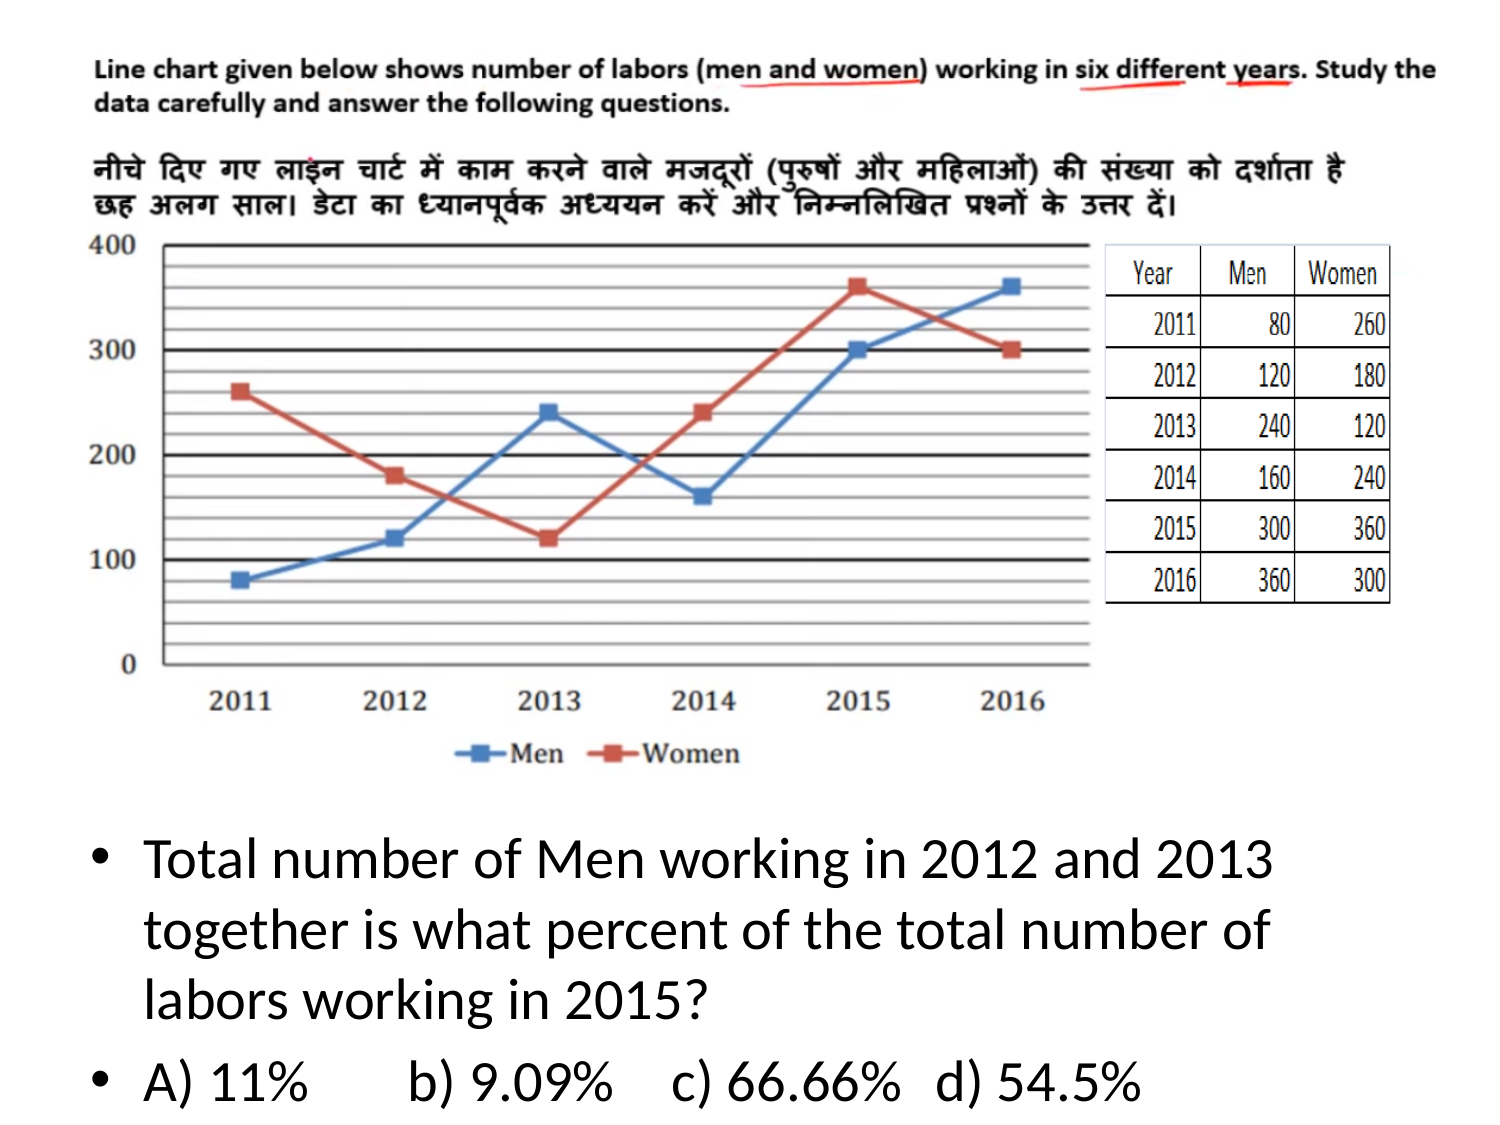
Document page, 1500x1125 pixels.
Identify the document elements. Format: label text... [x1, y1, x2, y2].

list Total number of Men working in 2012 and 2013 together is what percent of the total number of labors working in 2015? A) 11% b) 9.09% c) 66.66% d) 54.5% [75, 812, 1425, 1125]
picture [87, 49, 1451, 776]
